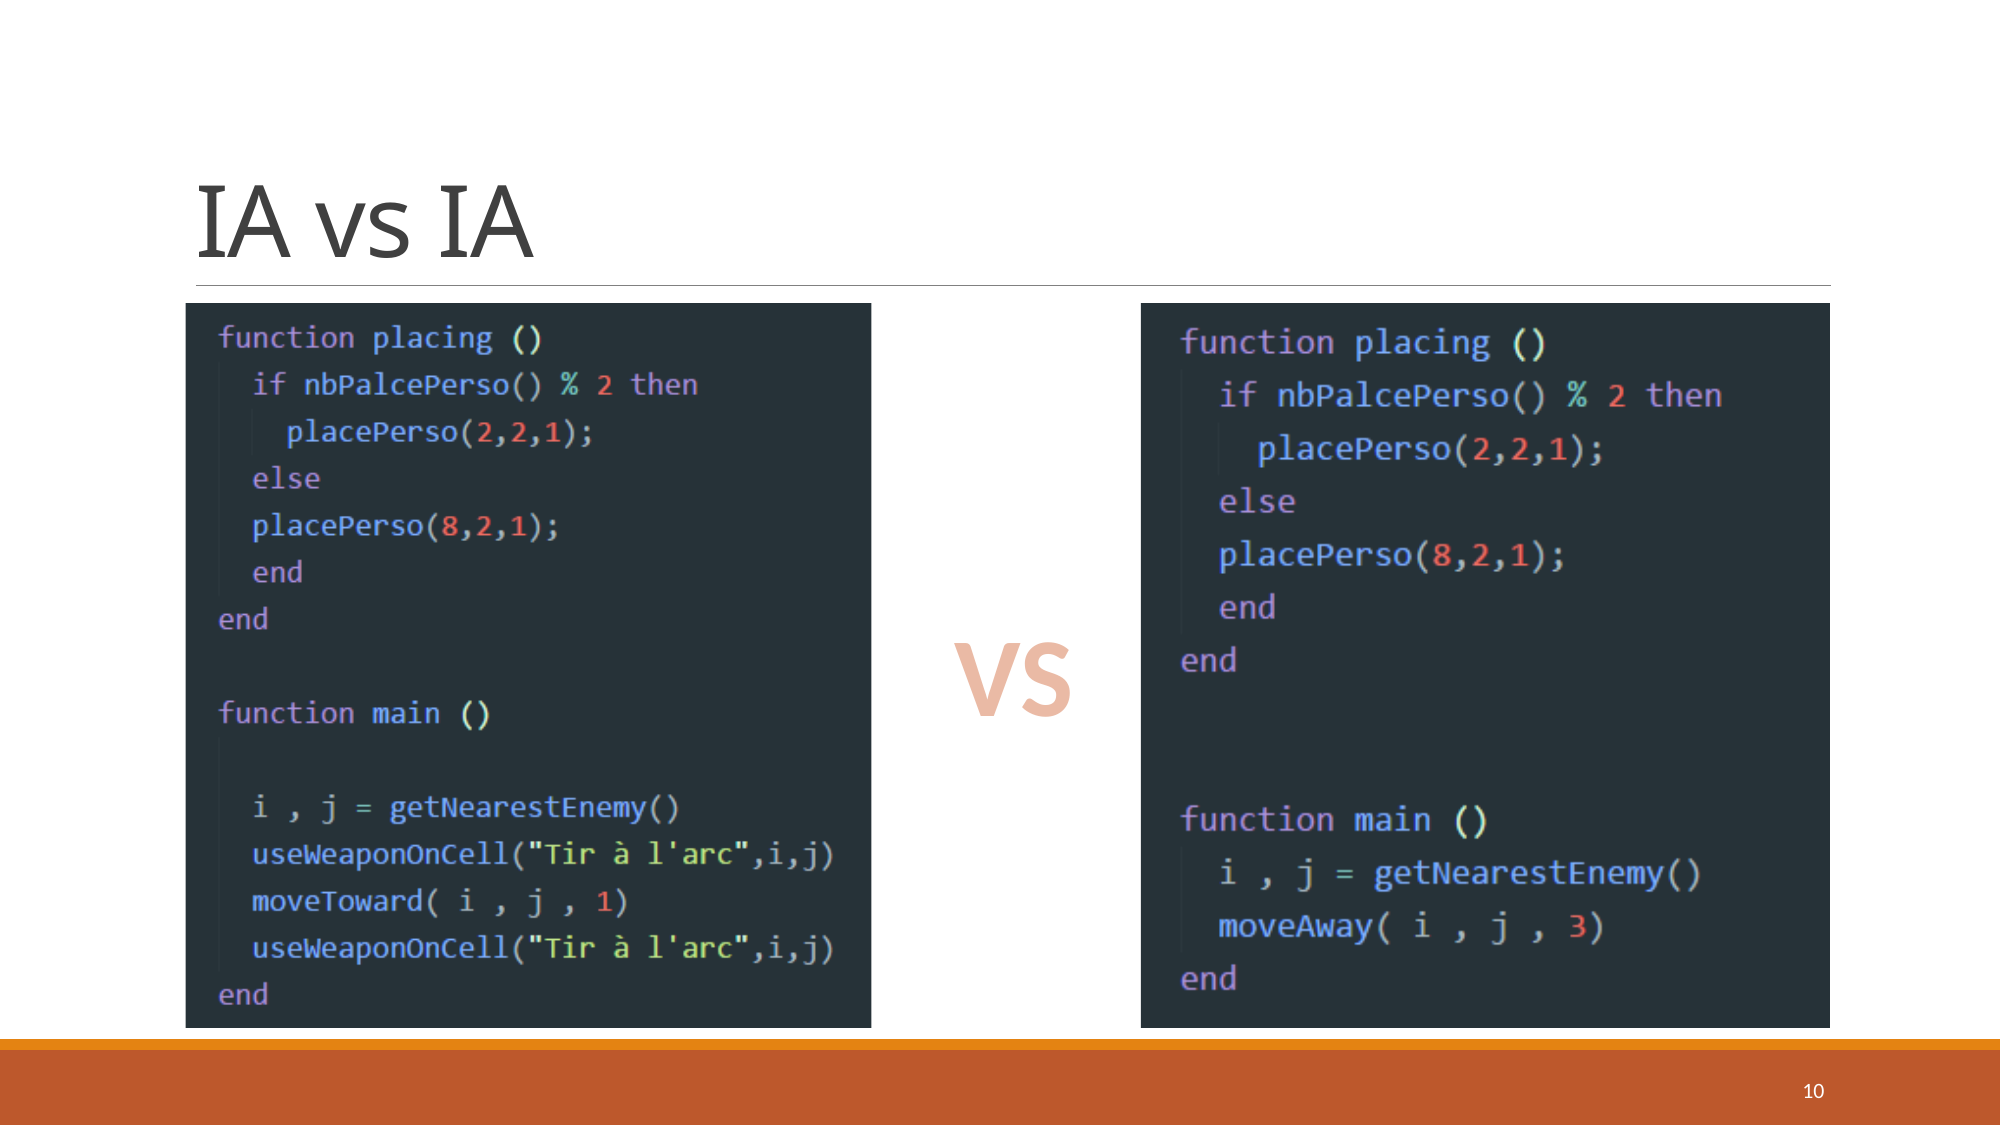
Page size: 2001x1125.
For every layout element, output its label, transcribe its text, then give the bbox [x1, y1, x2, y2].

text_box VS [940, 596, 1137, 747]
picture [1140, 302, 1831, 1029]
title IA vs IA [180, 47, 1830, 285]
slide_number 10 [1624, 1059, 1840, 1120]
picture [185, 302, 872, 1029]
